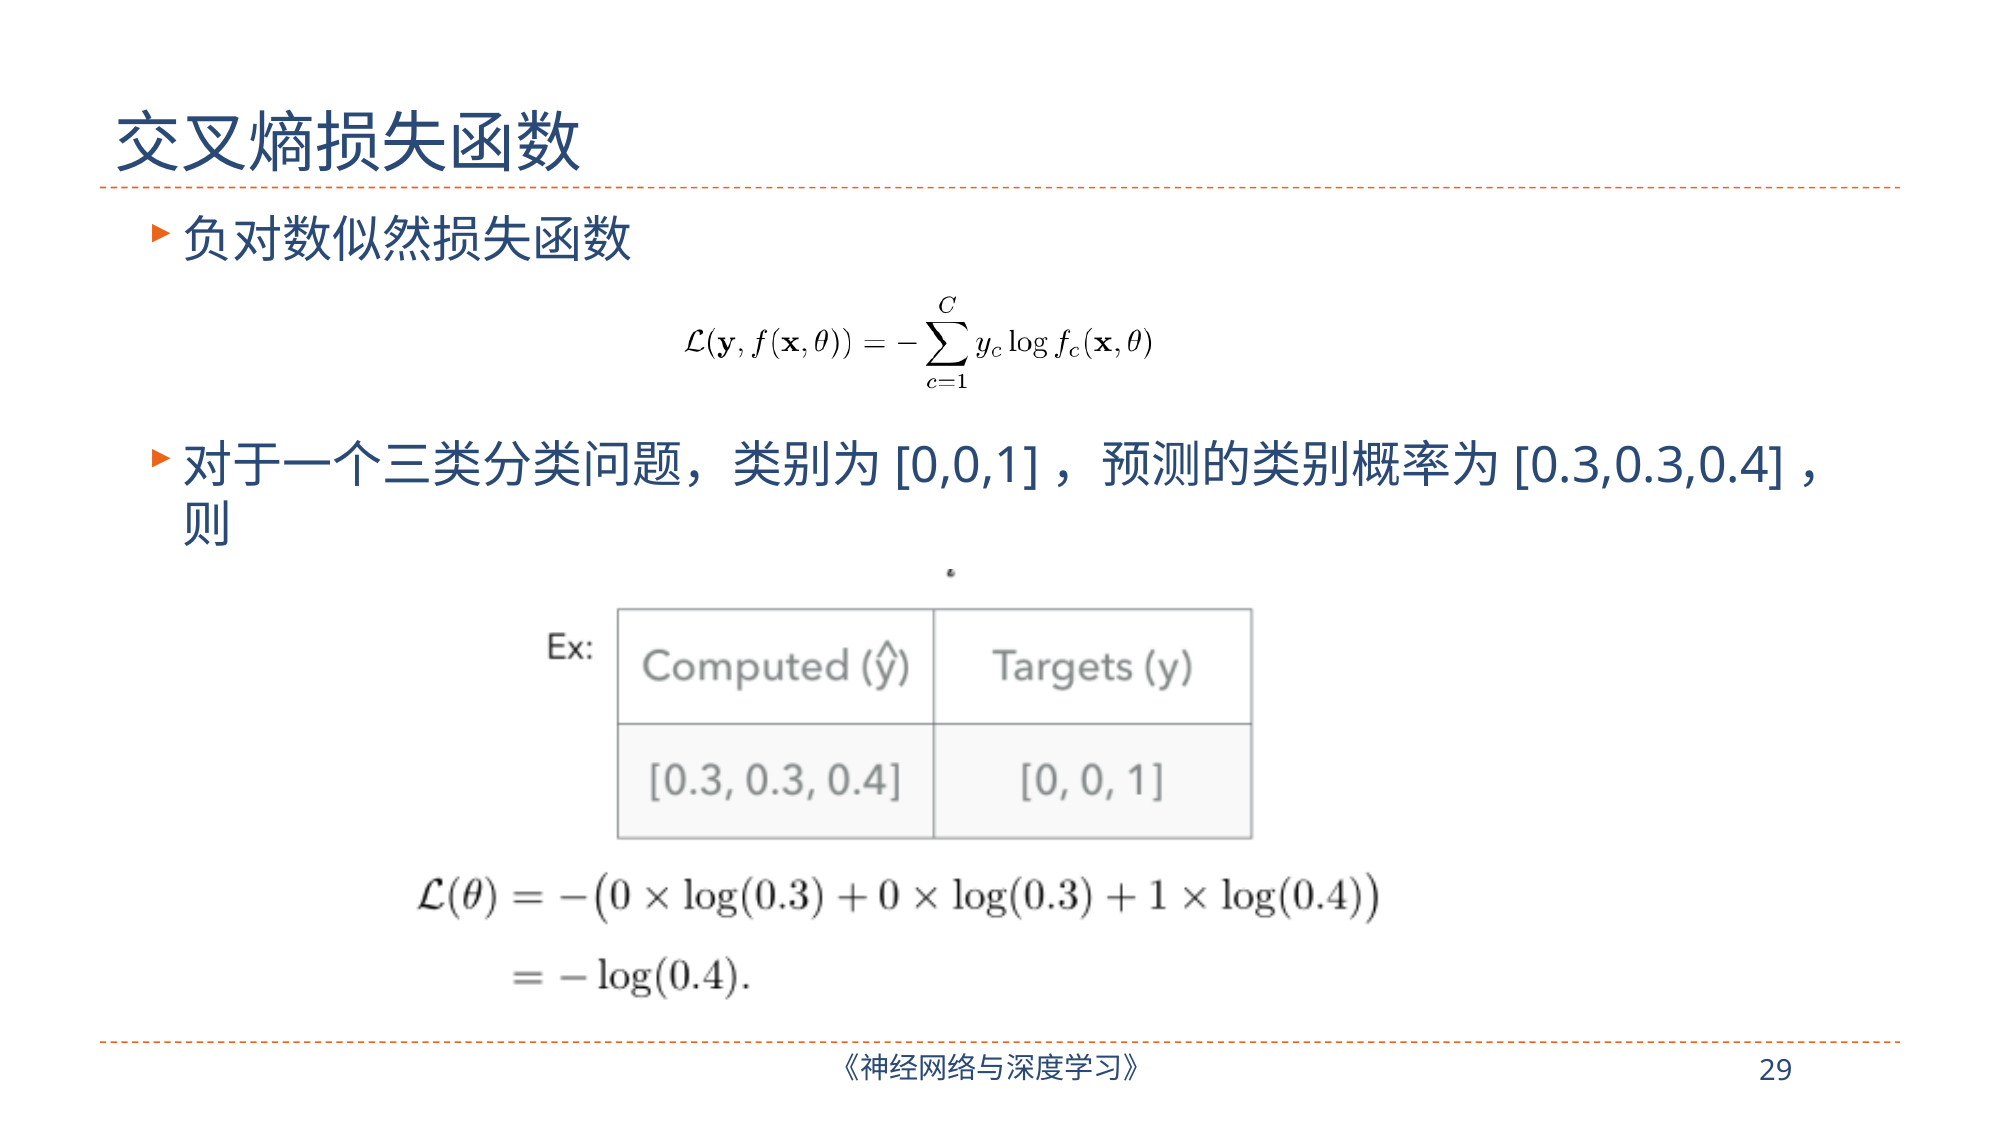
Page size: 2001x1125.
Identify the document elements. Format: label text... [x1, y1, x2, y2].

picture [387, 569, 1447, 1030]
title 交叉熵损失函数 [99, 24, 1900, 188]
list 负对数似然损失函数 对于一个三类分类问题，类别为[0,0,1]，预测的类别概率为[0.3,0.3,0.4]，则 [99, 200, 1900, 1010]
picture [680, 287, 1154, 394]
